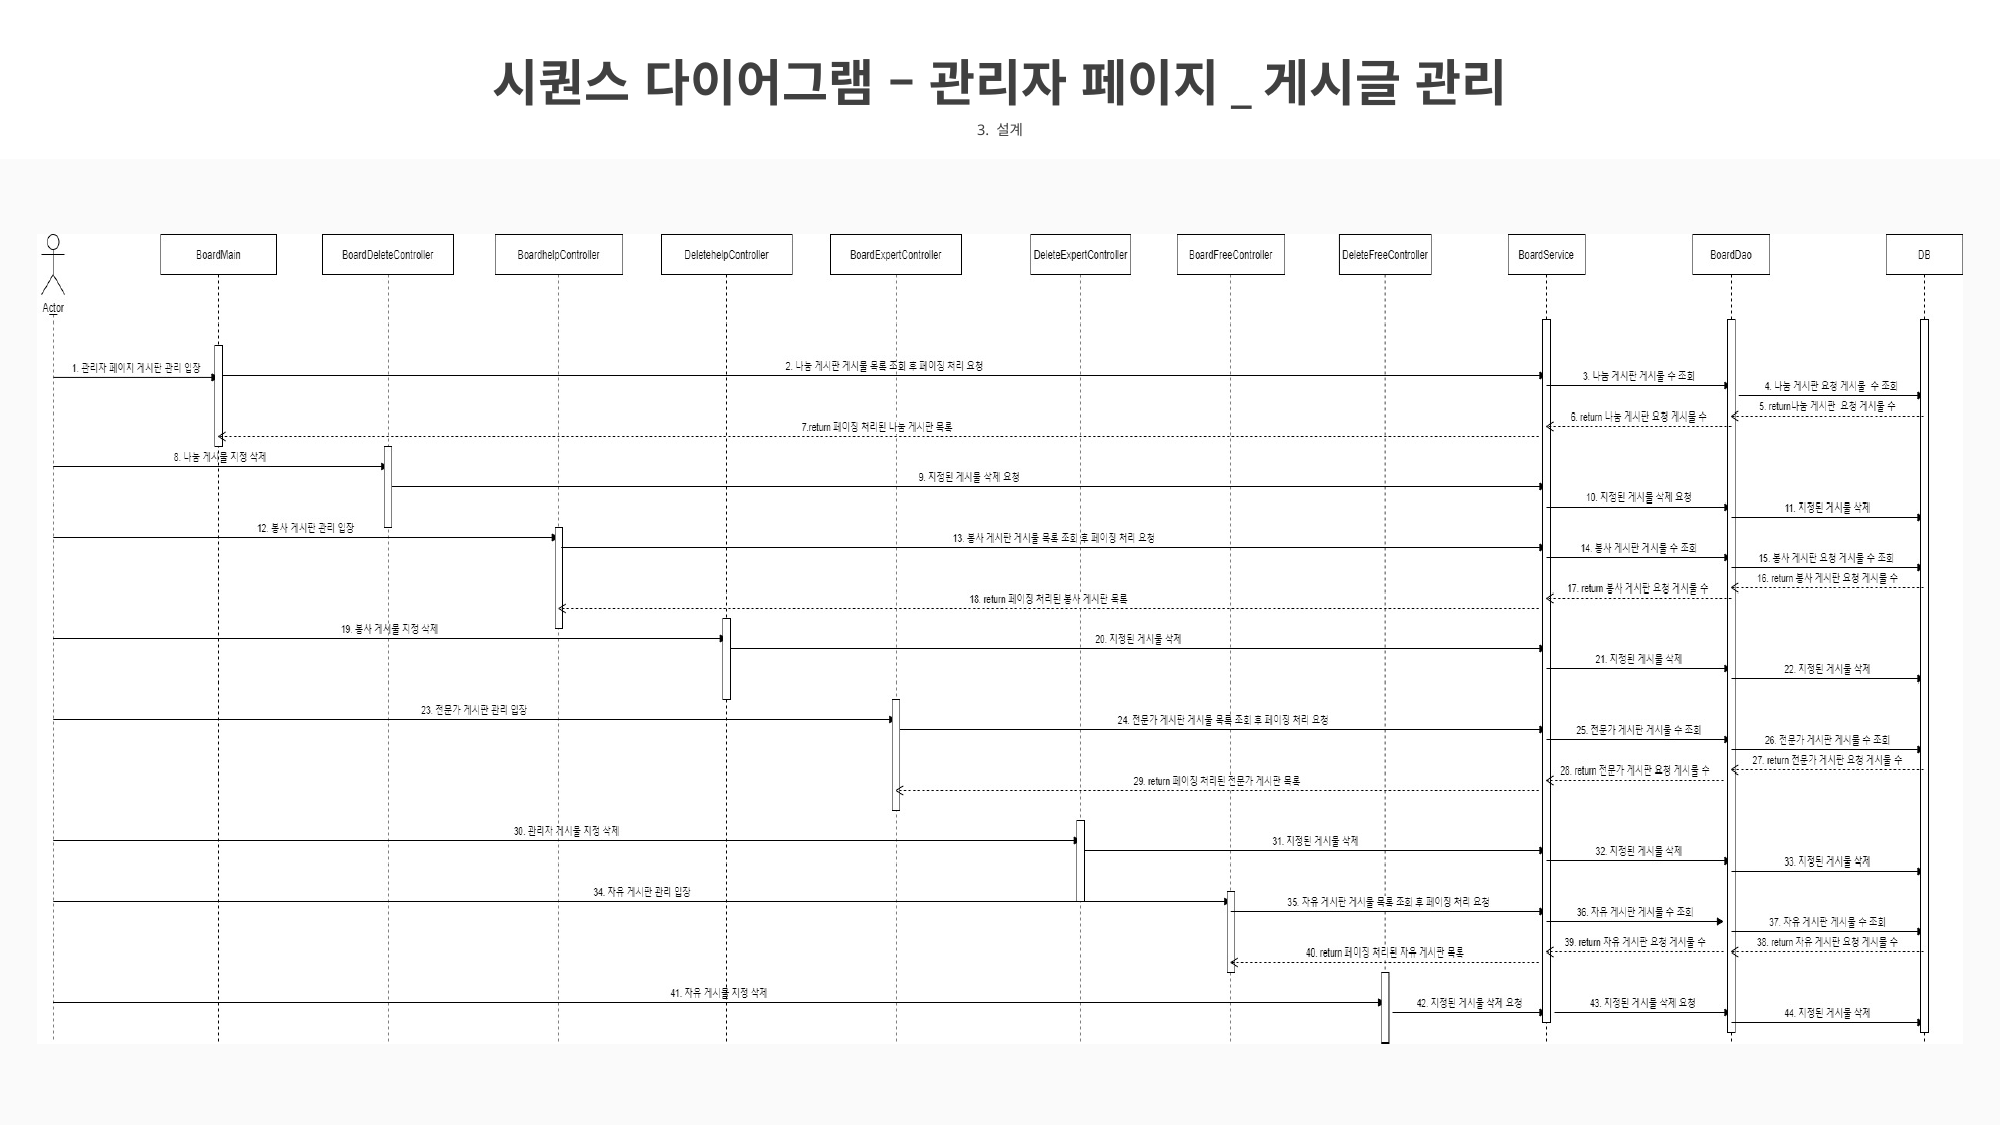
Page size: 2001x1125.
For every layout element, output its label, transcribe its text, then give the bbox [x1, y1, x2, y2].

text_box 시퀀스 다이어그램 – 관리자 페이지_게시글 관리 3. 설계 [0, 0, 2000, 160]
picture [37, 234, 1963, 1044]
